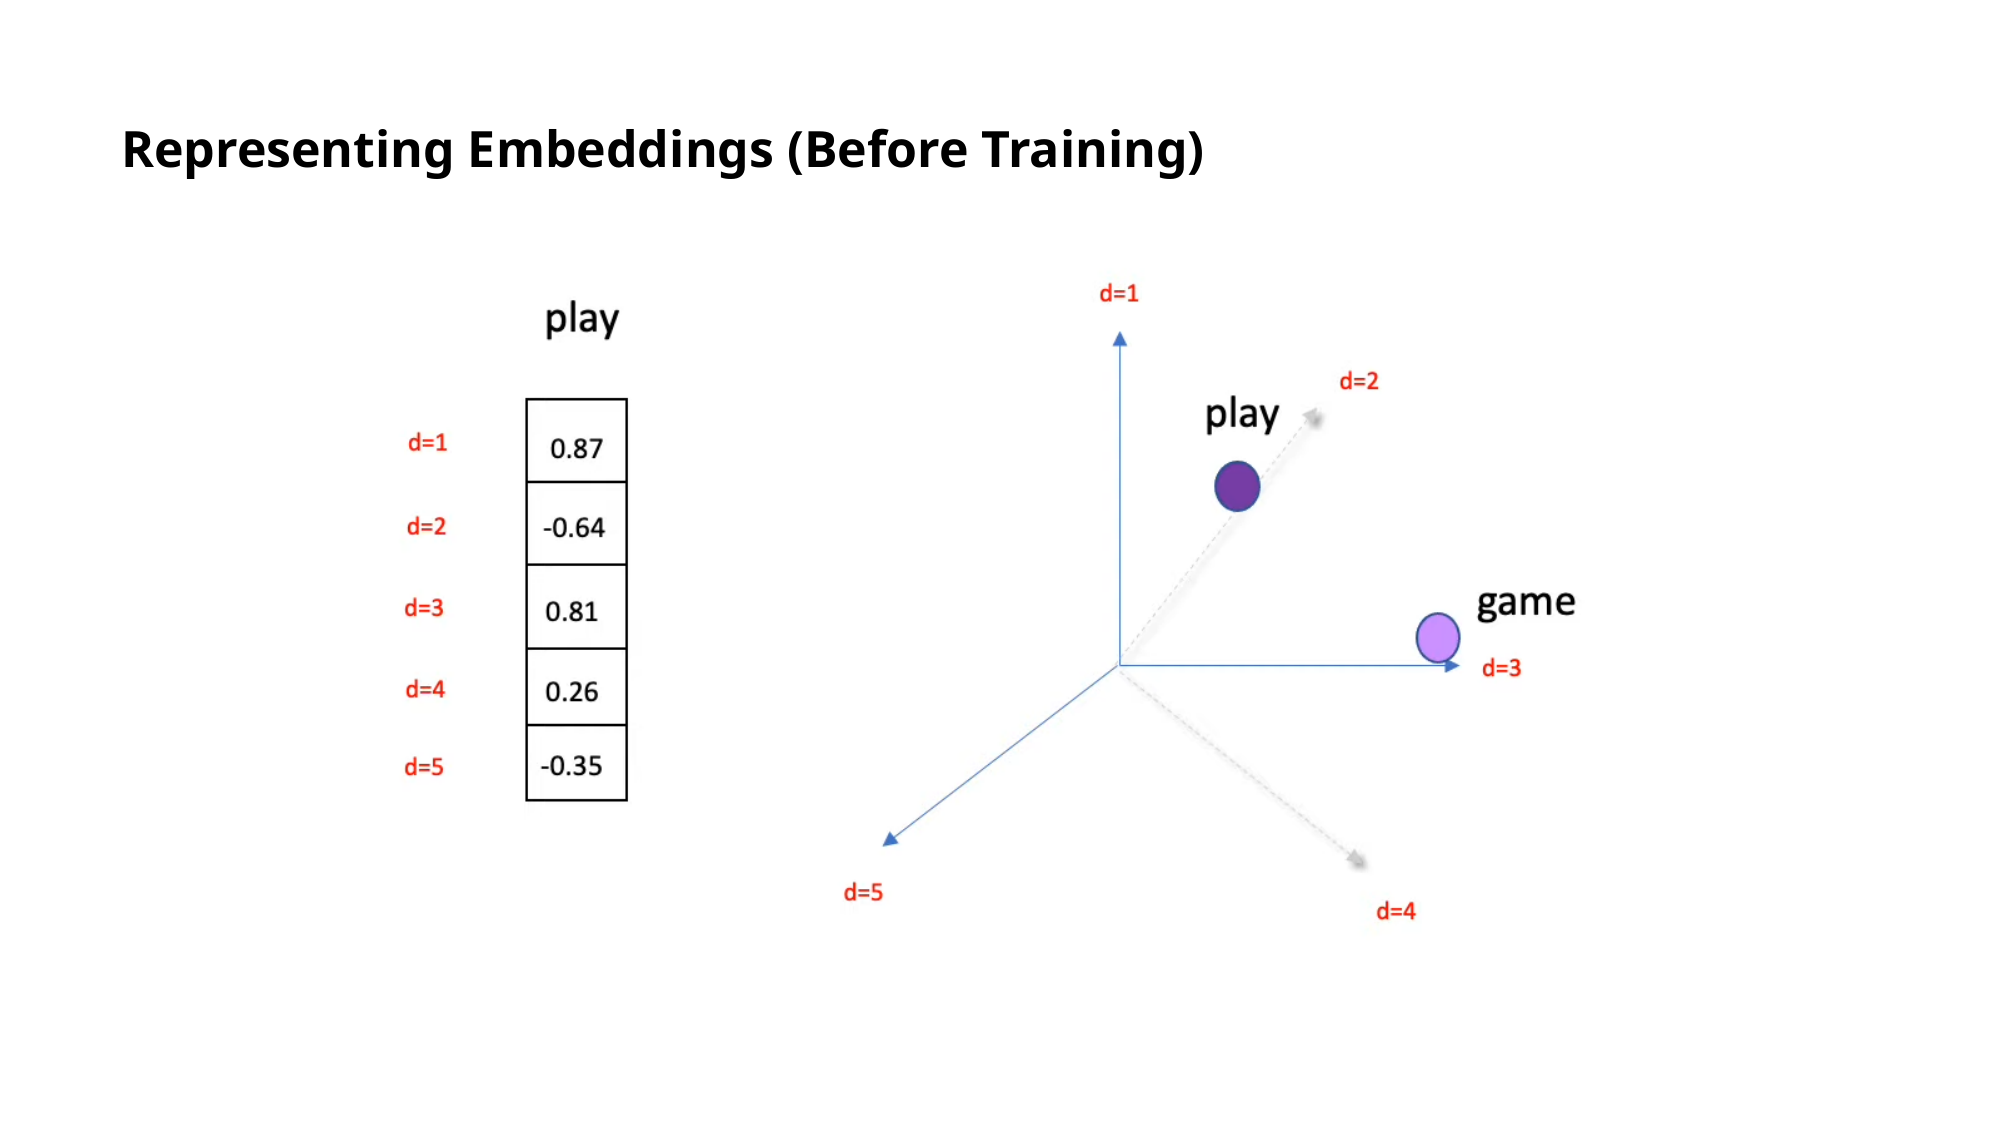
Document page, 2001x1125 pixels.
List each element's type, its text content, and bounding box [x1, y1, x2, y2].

title Representing Embeddings (Before Training) [106, 42, 1832, 260]
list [398, 259, 1602, 947]
